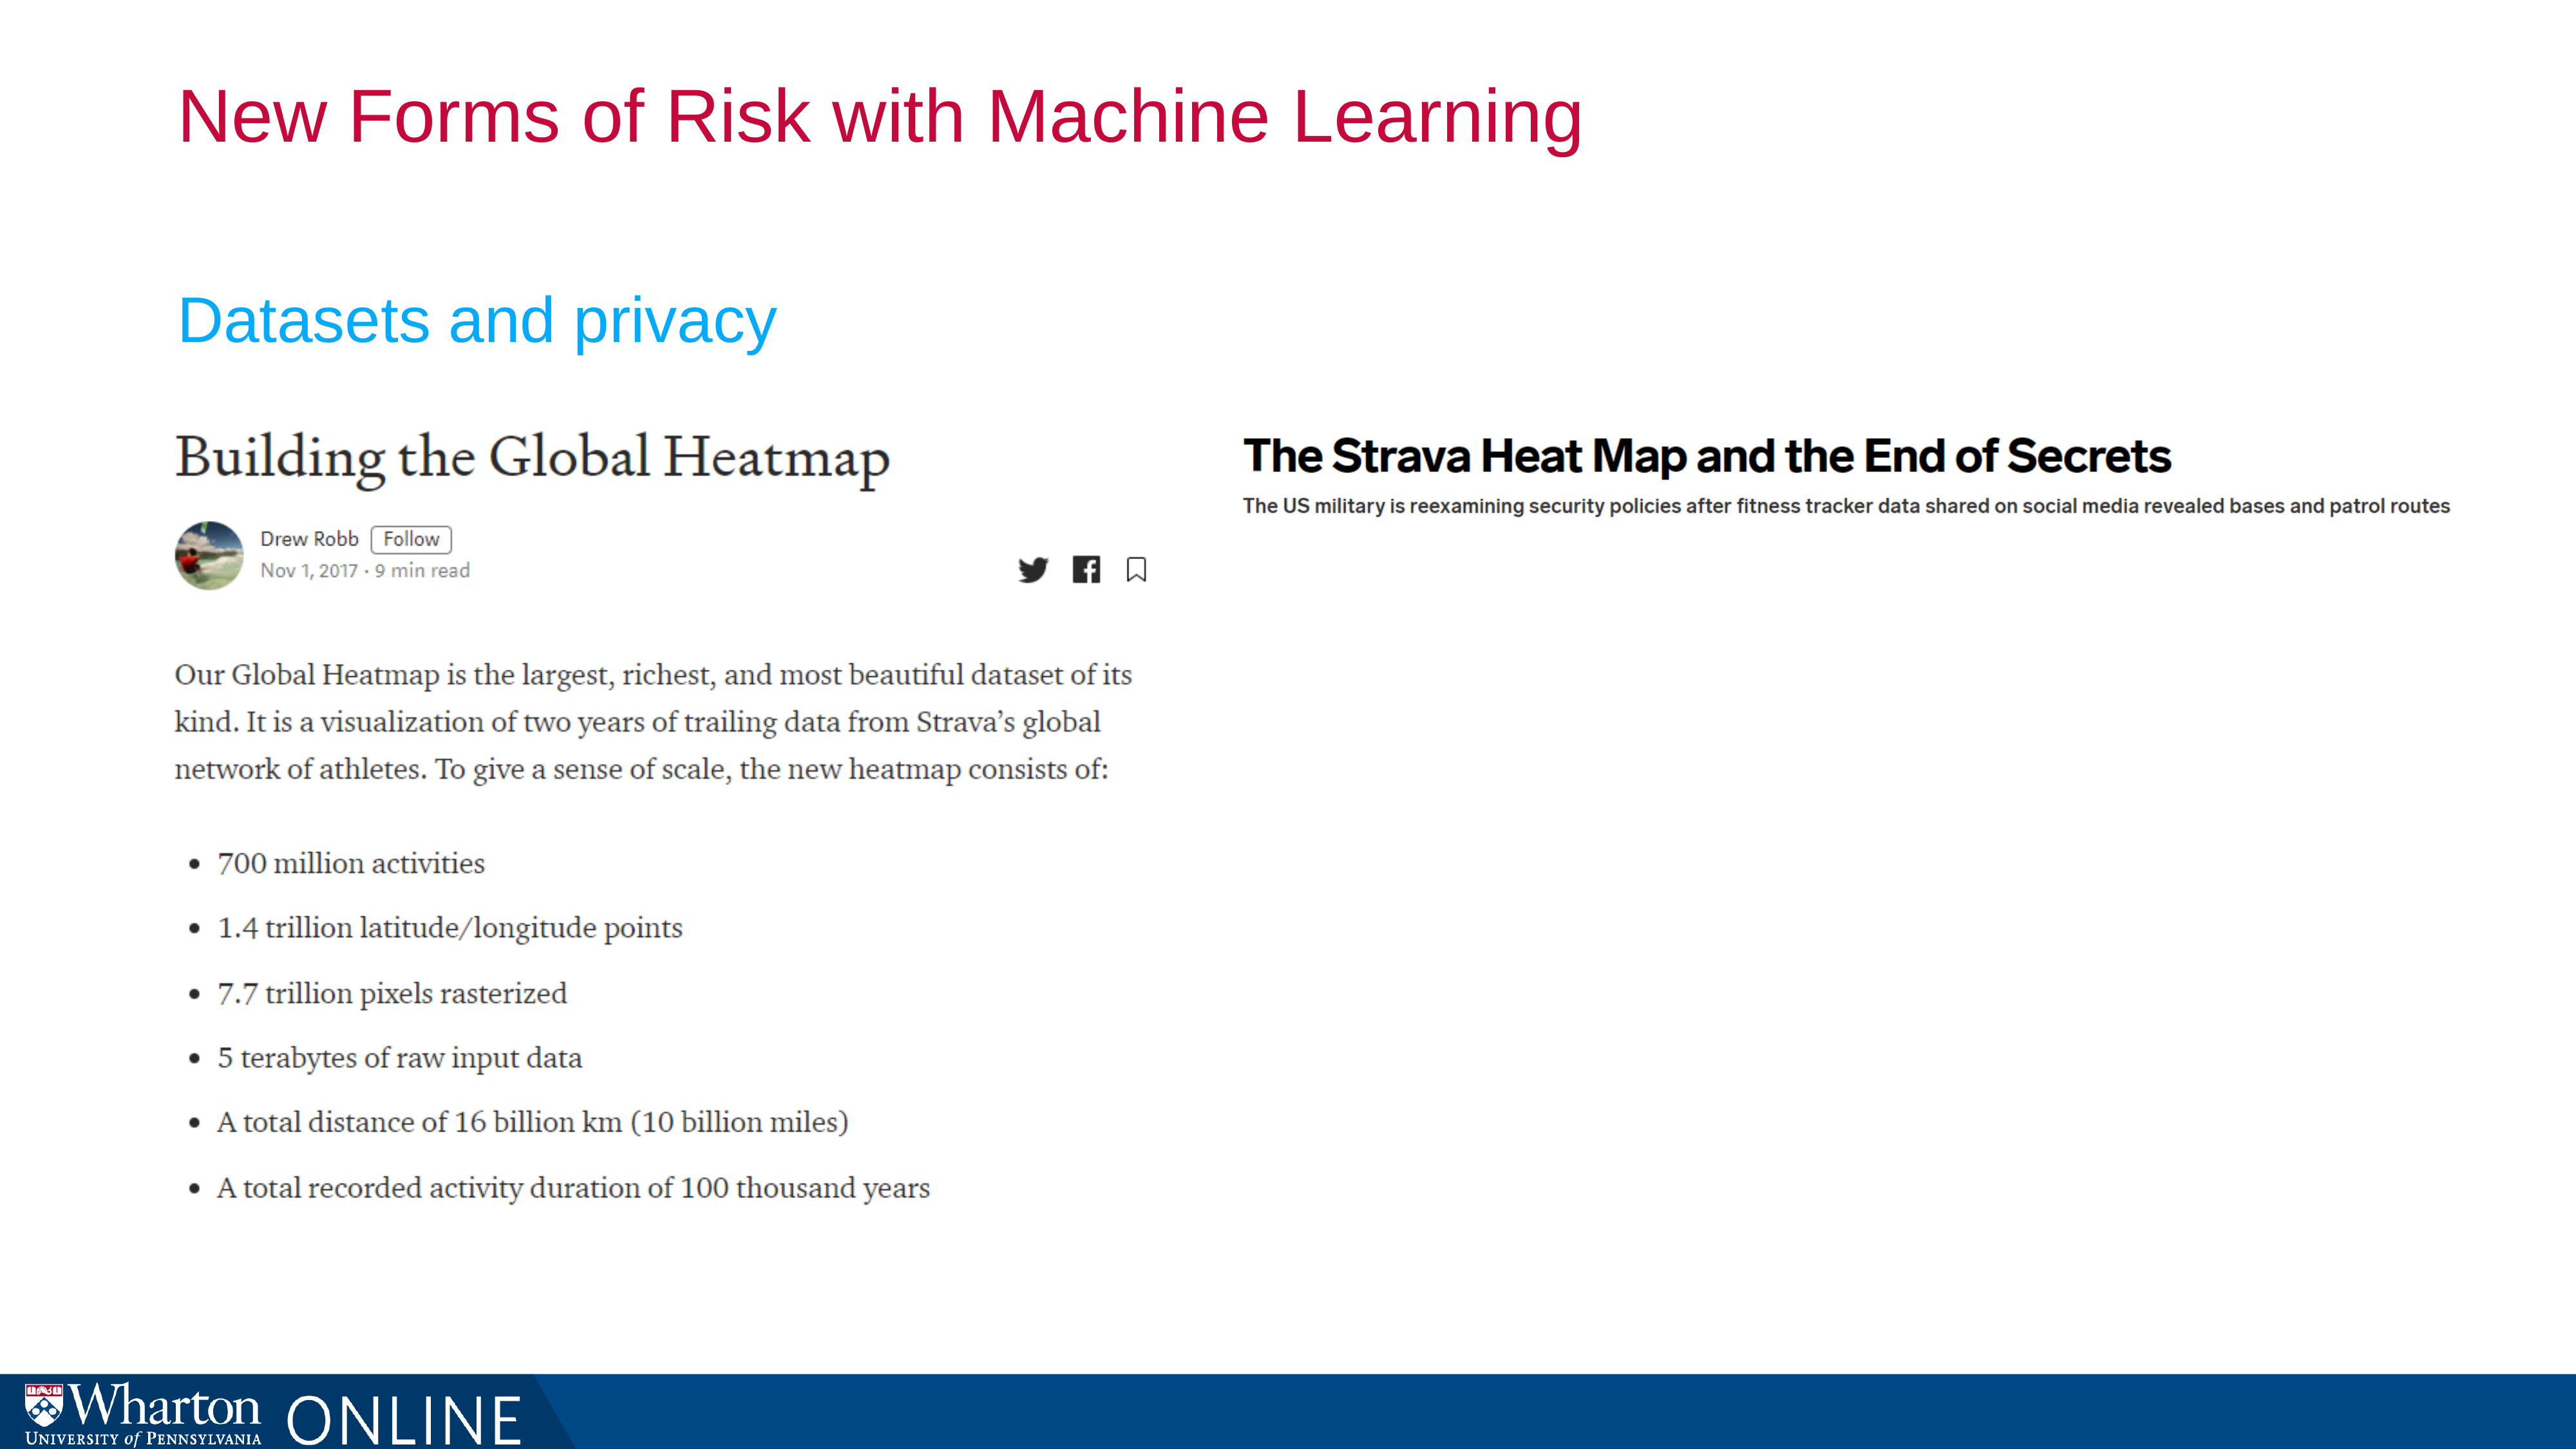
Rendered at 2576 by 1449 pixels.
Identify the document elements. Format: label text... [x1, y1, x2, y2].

picture [92, 409, 1214, 1222]
text_box Datasets and privacy [176, 270, 2399, 388]
title New Forms of Risk with Machine Learning [176, 77, 2400, 179]
picture [1215, 420, 2508, 547]
picture [25, 1381, 520, 1448]
